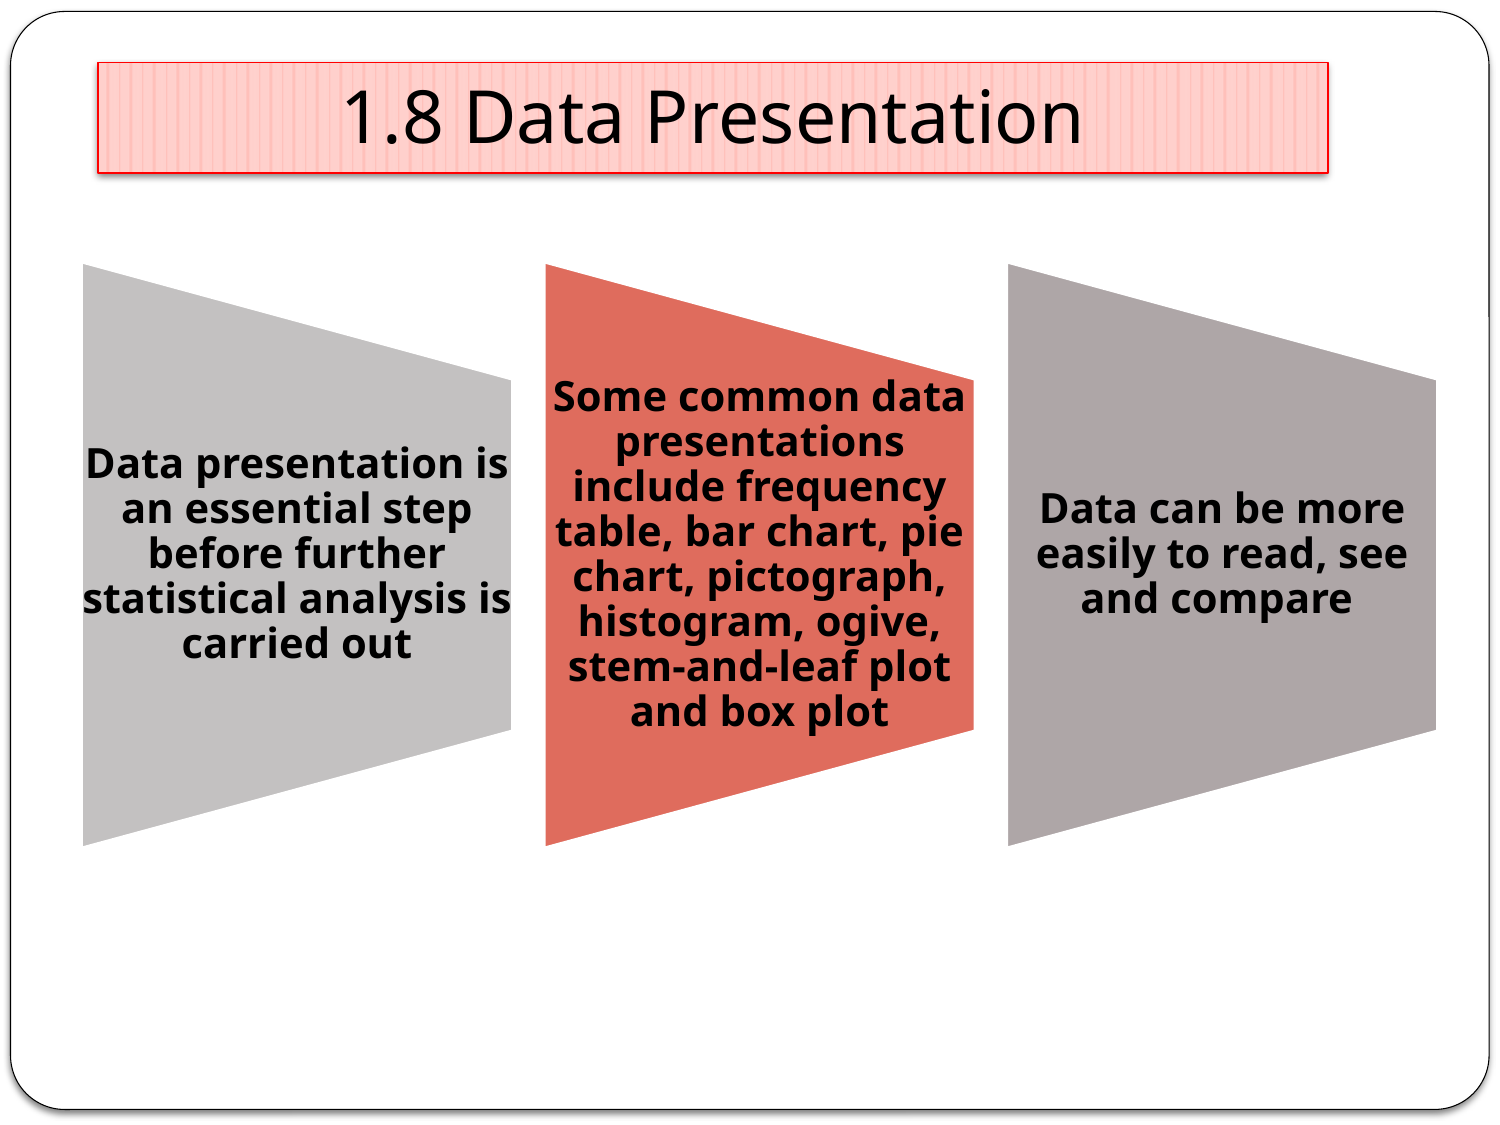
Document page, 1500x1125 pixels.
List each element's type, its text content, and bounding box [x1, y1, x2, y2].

title 1.8 Data Presentation [97, 62, 1329, 174]
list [81, 262, 1438, 848]
